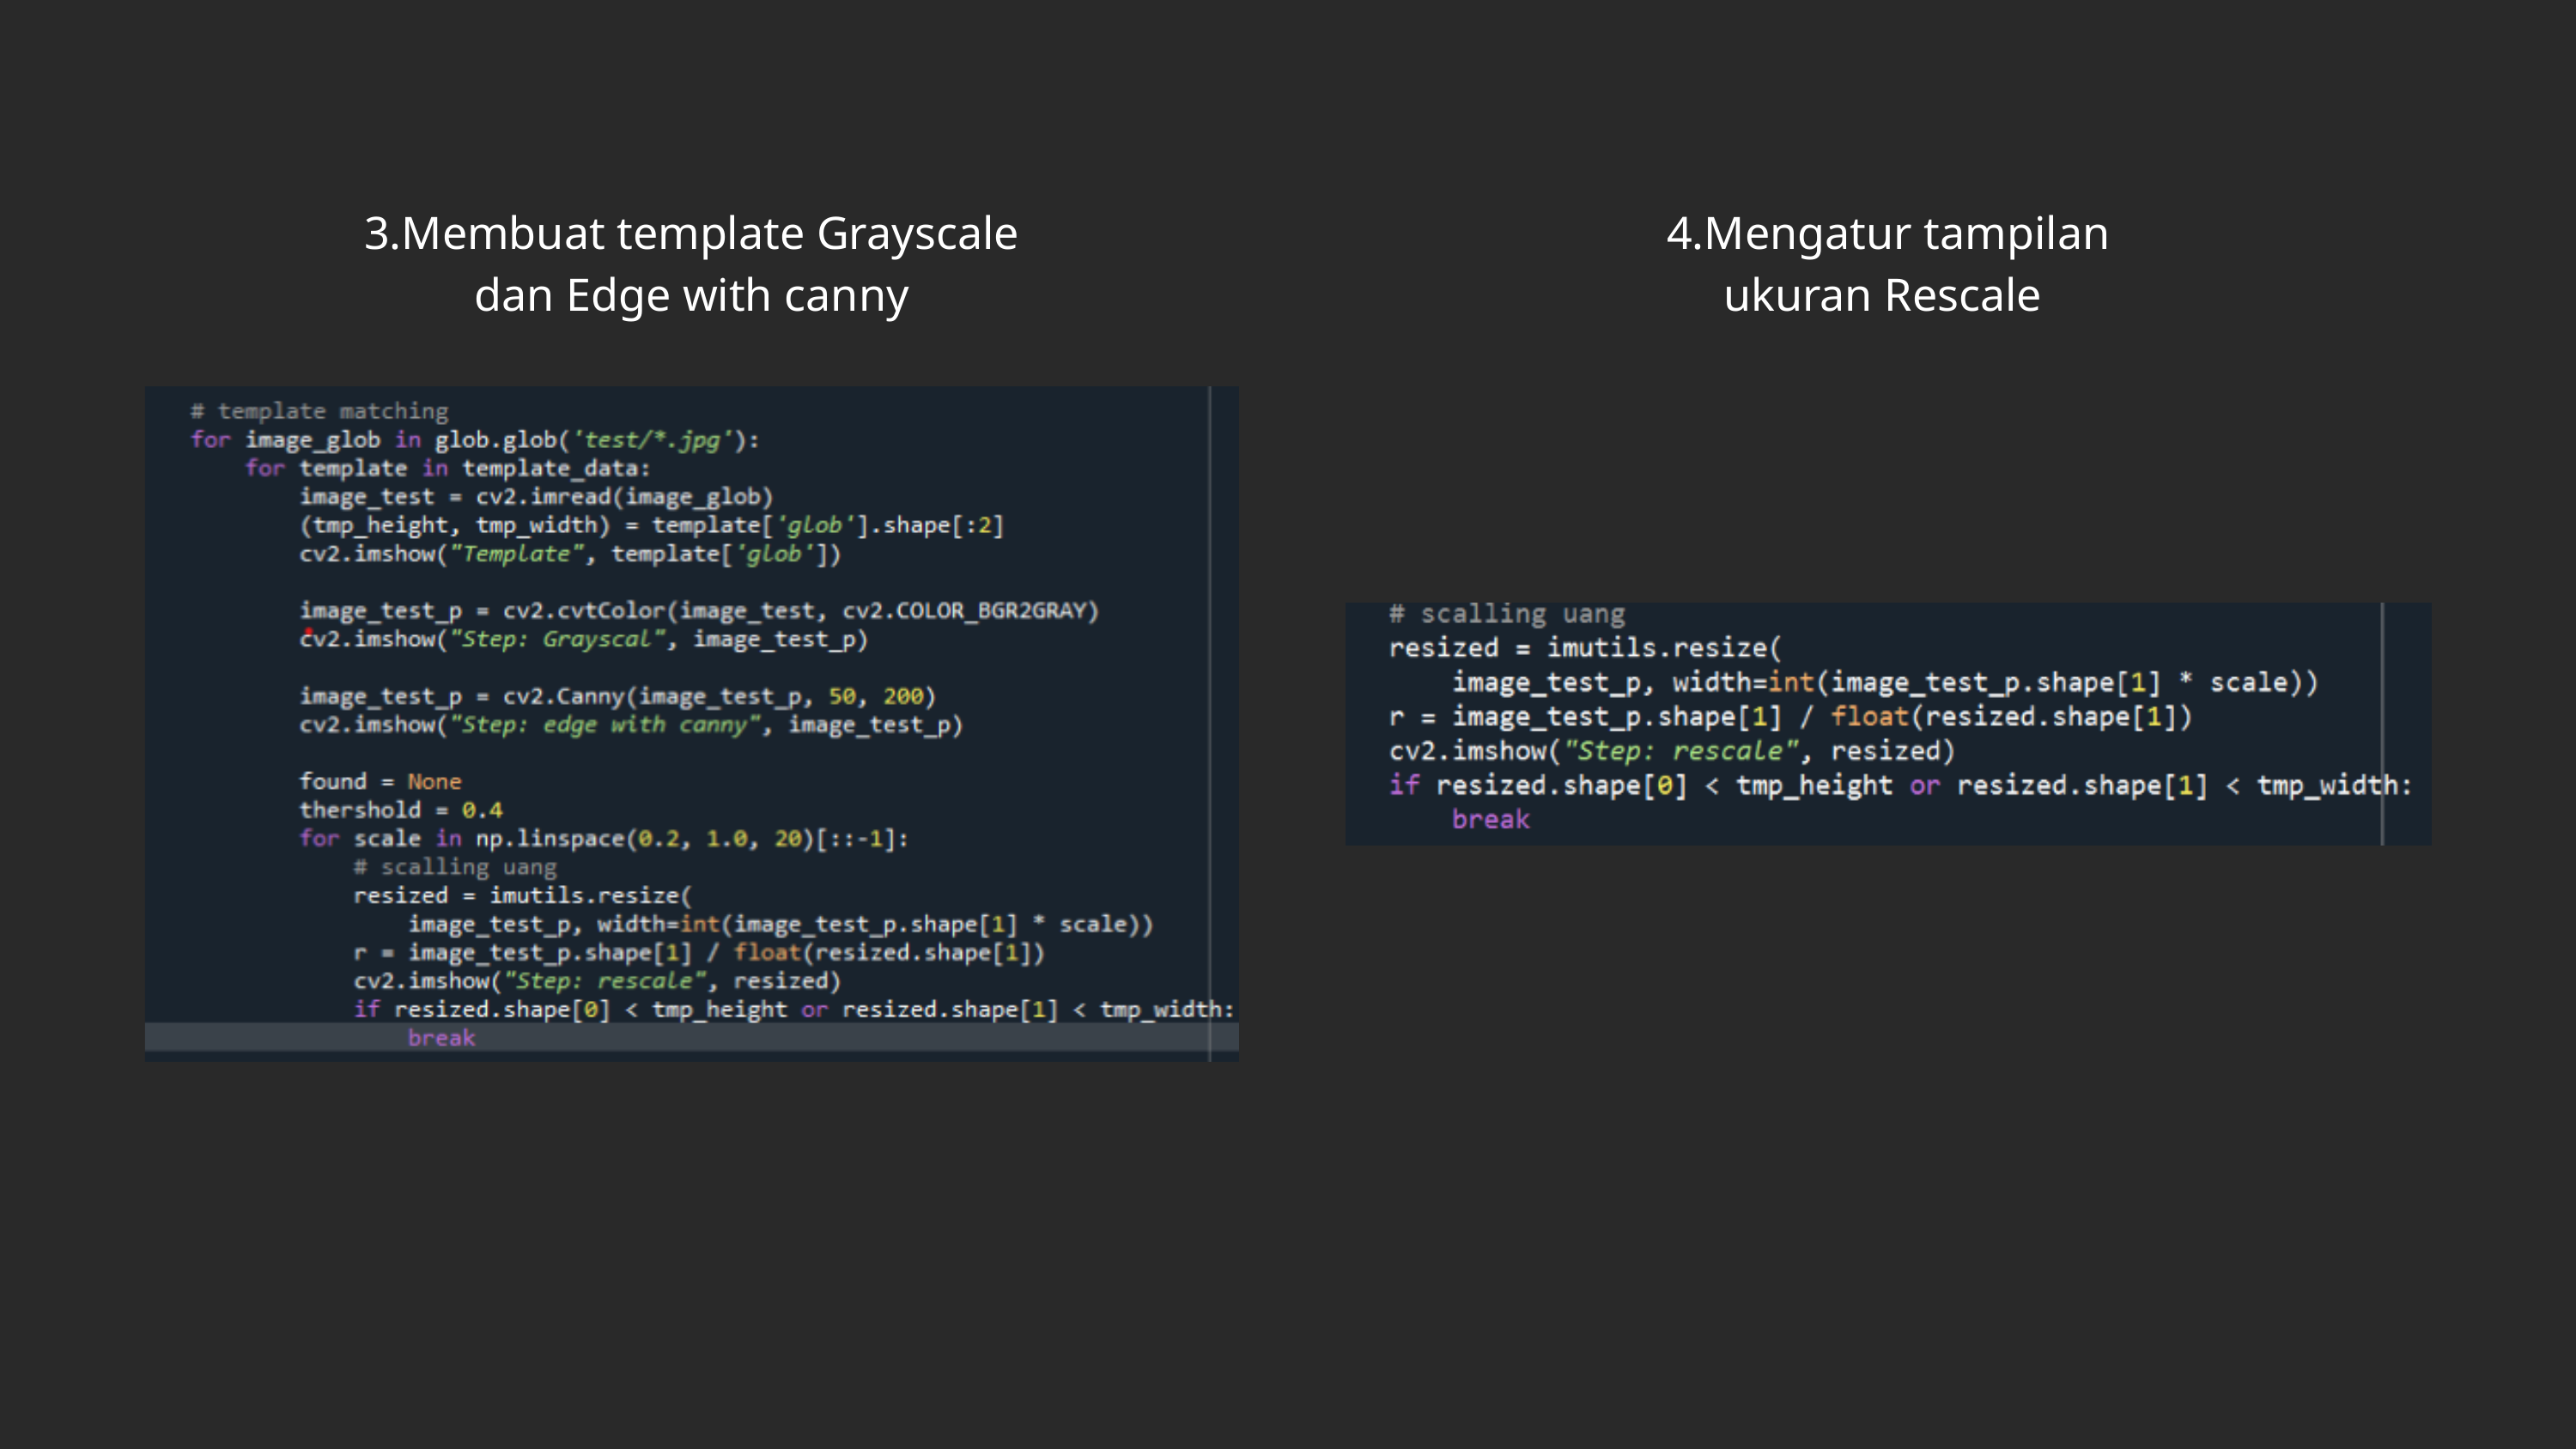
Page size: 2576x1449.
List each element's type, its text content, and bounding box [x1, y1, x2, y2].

text_box 4.Mengatur tampilan ukuran Rescale [1613, 195, 2165, 321]
picture [1346, 603, 2432, 846]
picture [144, 386, 1240, 1063]
text_box 3.Membuat template Grayscale dan Edge with canny [356, 195, 1027, 321]
